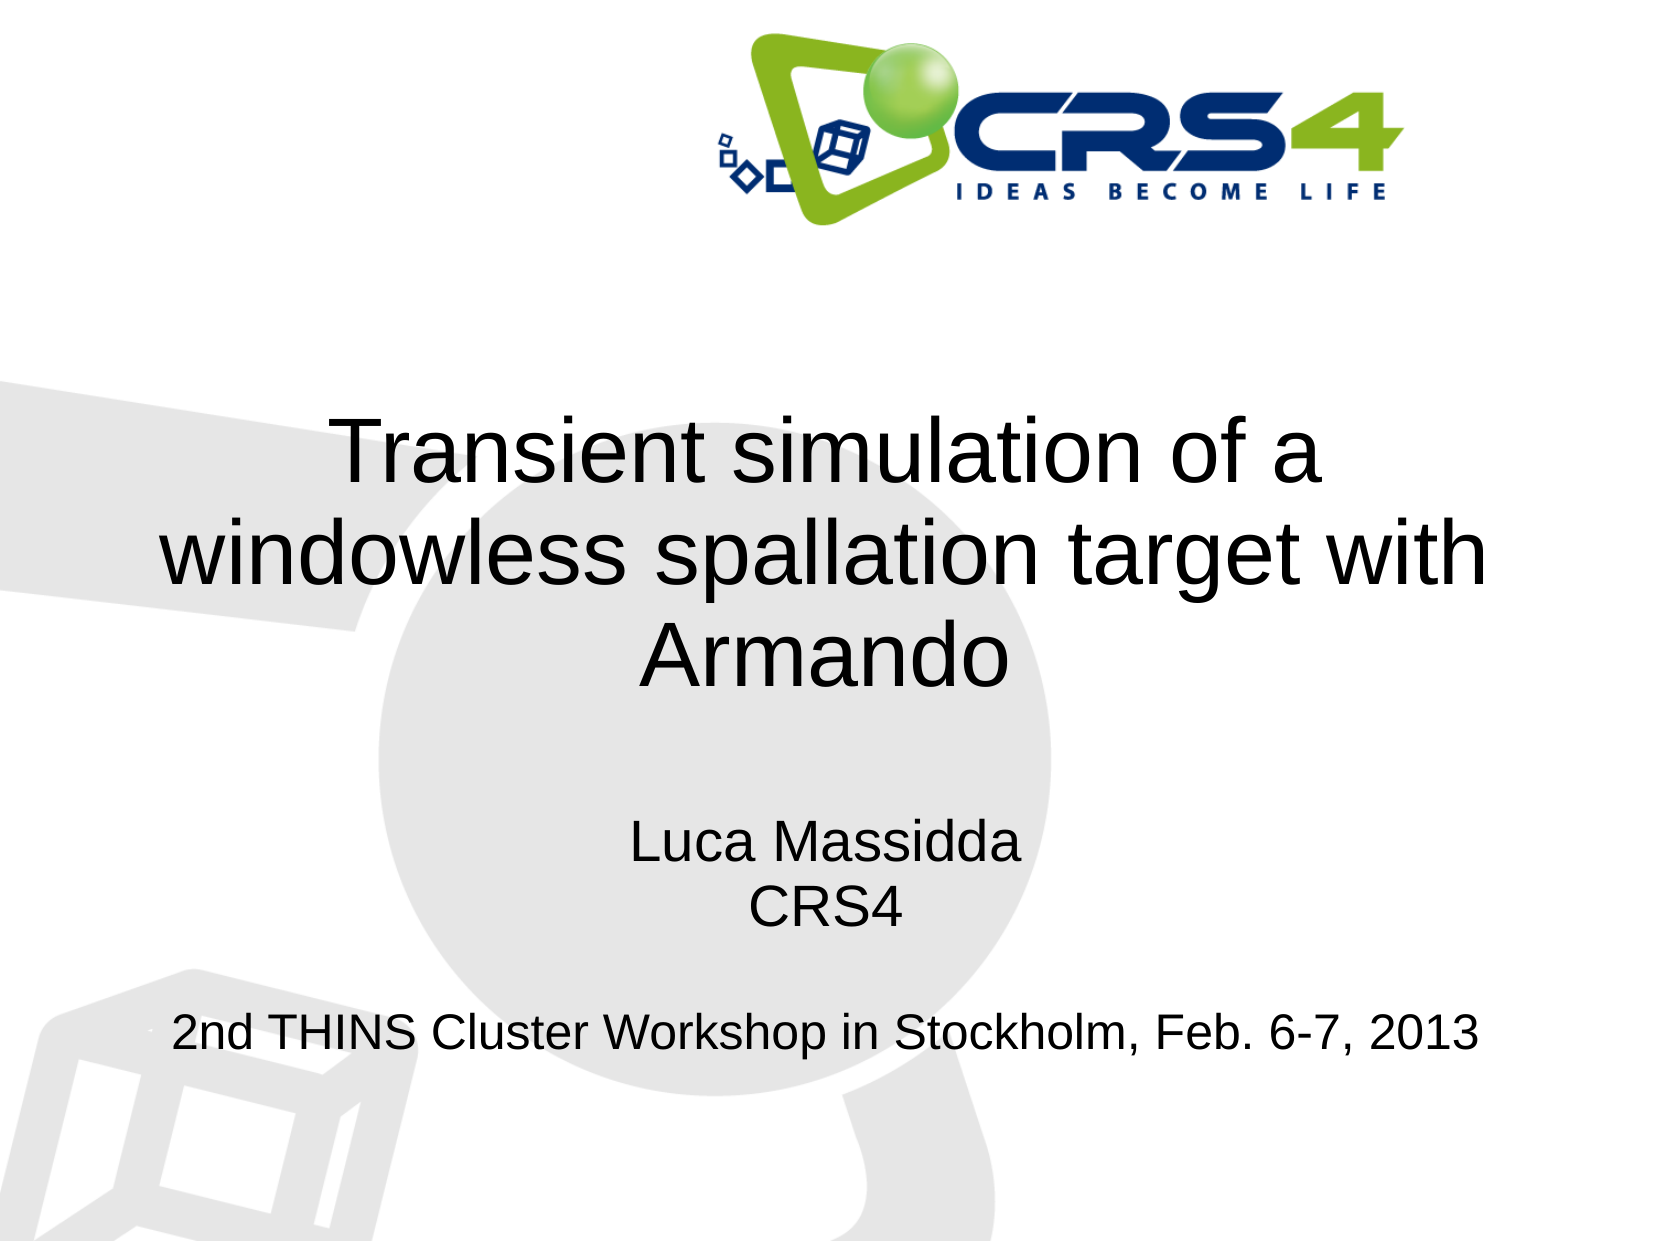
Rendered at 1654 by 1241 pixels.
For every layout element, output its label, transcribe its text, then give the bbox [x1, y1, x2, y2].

picture [0, 0, 1654, 1241]
title Transient simulation of a windowless spallation target with Armando Luca Massidda CRS4 2nd THINS Cluster Workshop in Stockholm, Feb. 6-7, 2013 [82, 379, 1570, 1152]
